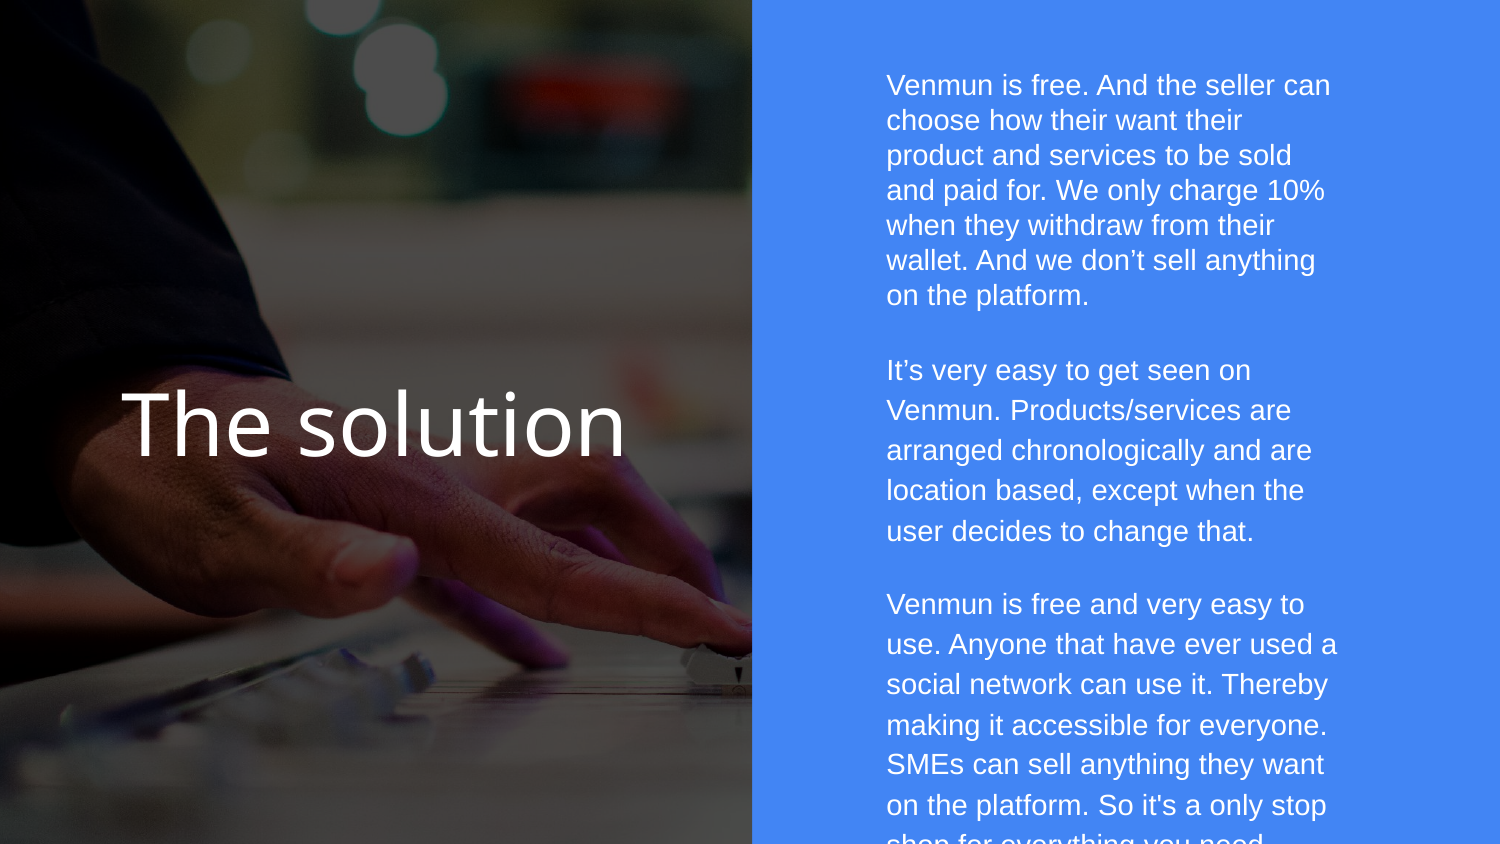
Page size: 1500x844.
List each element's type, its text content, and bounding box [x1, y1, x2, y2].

picture [0, 0, 753, 844]
text_box Venmun is free. And the seller can choose how their want their product and services to be sold and paid for. We only charge 10% when they withdraw from their wallet. And we don’t sell anything on the platform. It’s very easy to get seen on Venmun. Products/services are arranged chronologically and are location based, except when the user decides to change that. Venmun is free and very easy to use. Anyone that have ever used a social network can use it. Thereby making it accessible for everyone. SMEs can sell anything they want on the platform. So it's a only stop shop for everything you need [871, 51, 1364, 544]
